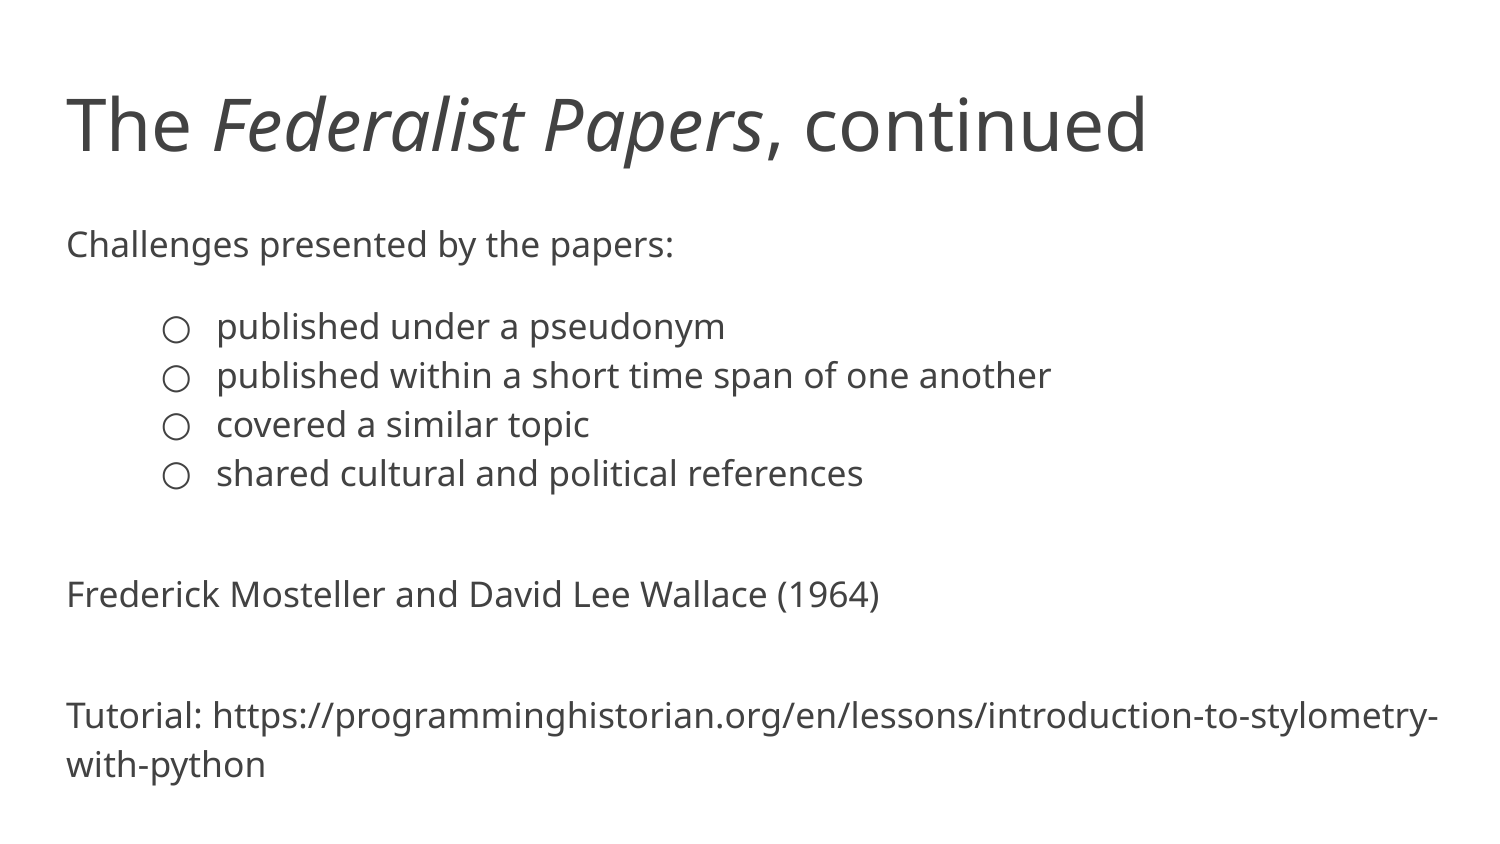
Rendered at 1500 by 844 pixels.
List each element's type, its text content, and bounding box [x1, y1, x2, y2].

title The Federalist Papers, continued [51, 61, 1449, 182]
list Challenges presented by the papers: published under a pseudonym published within a short time span of one another covered a similar topic shared cultural and political references Frederick Mosteller and David Lee Wallace (1964) Tutorial: https://programminghistorian.org/en/lessons/introduction-to-stylometry-with-python [51, 200, 1481, 844]
